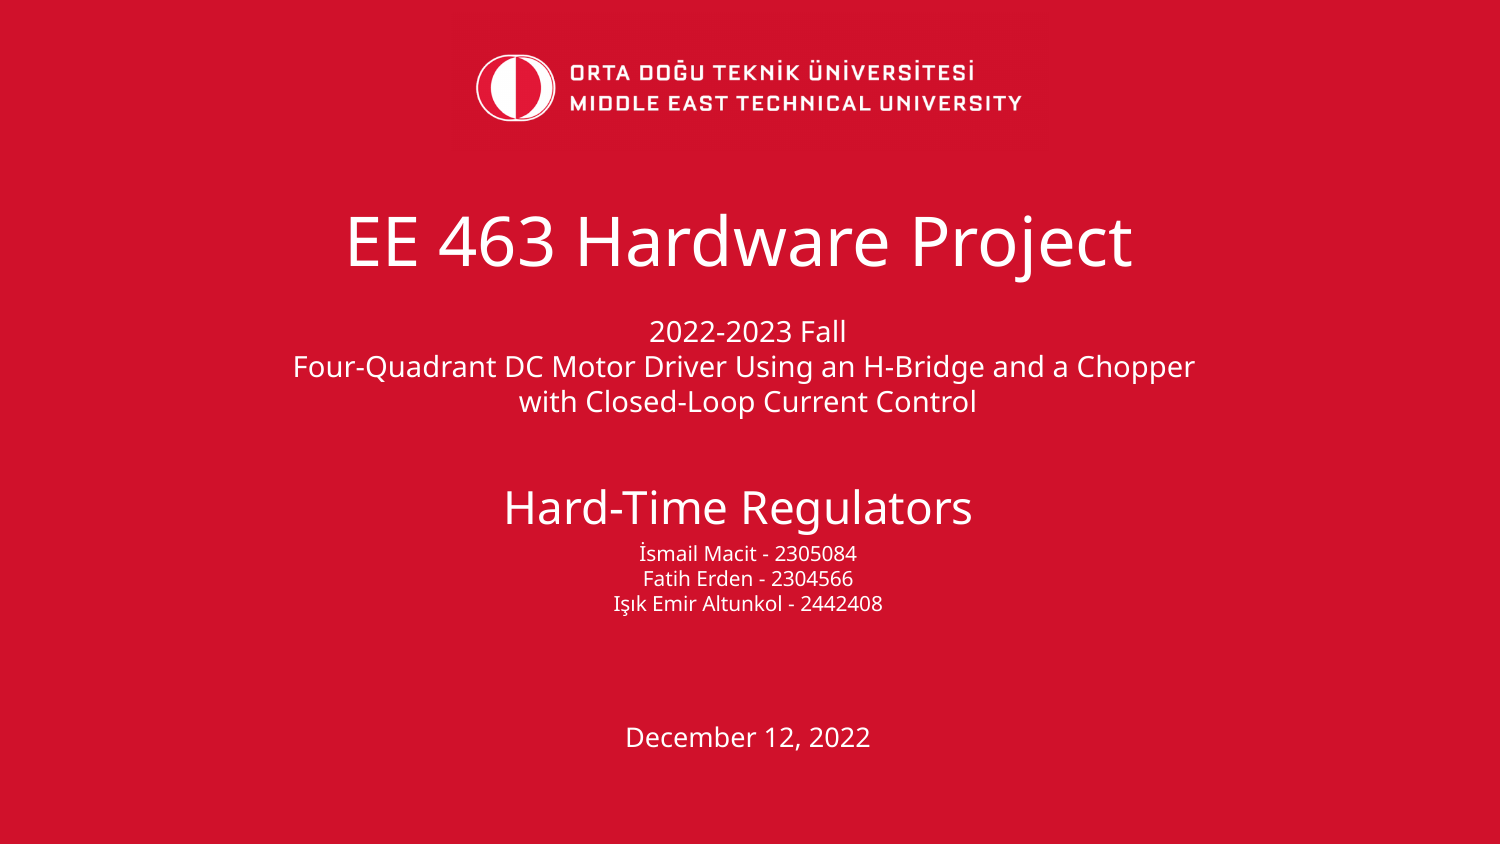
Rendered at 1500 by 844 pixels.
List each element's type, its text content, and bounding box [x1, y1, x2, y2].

text_box EE 463 Hardware Project 2022-2023 Fall Four-Quadrant DC Motor Driver Using an H-Bridge and a Chopper with Closed-Loop Current Control Hard-Time Regulators İsmail Macit - 2305084 Fatih Erden - 2304566 Işık Emir Altunkol - 2442408 December 12, 2022 [58, 190, 1438, 768]
picture [58, 0, 1438, 181]
